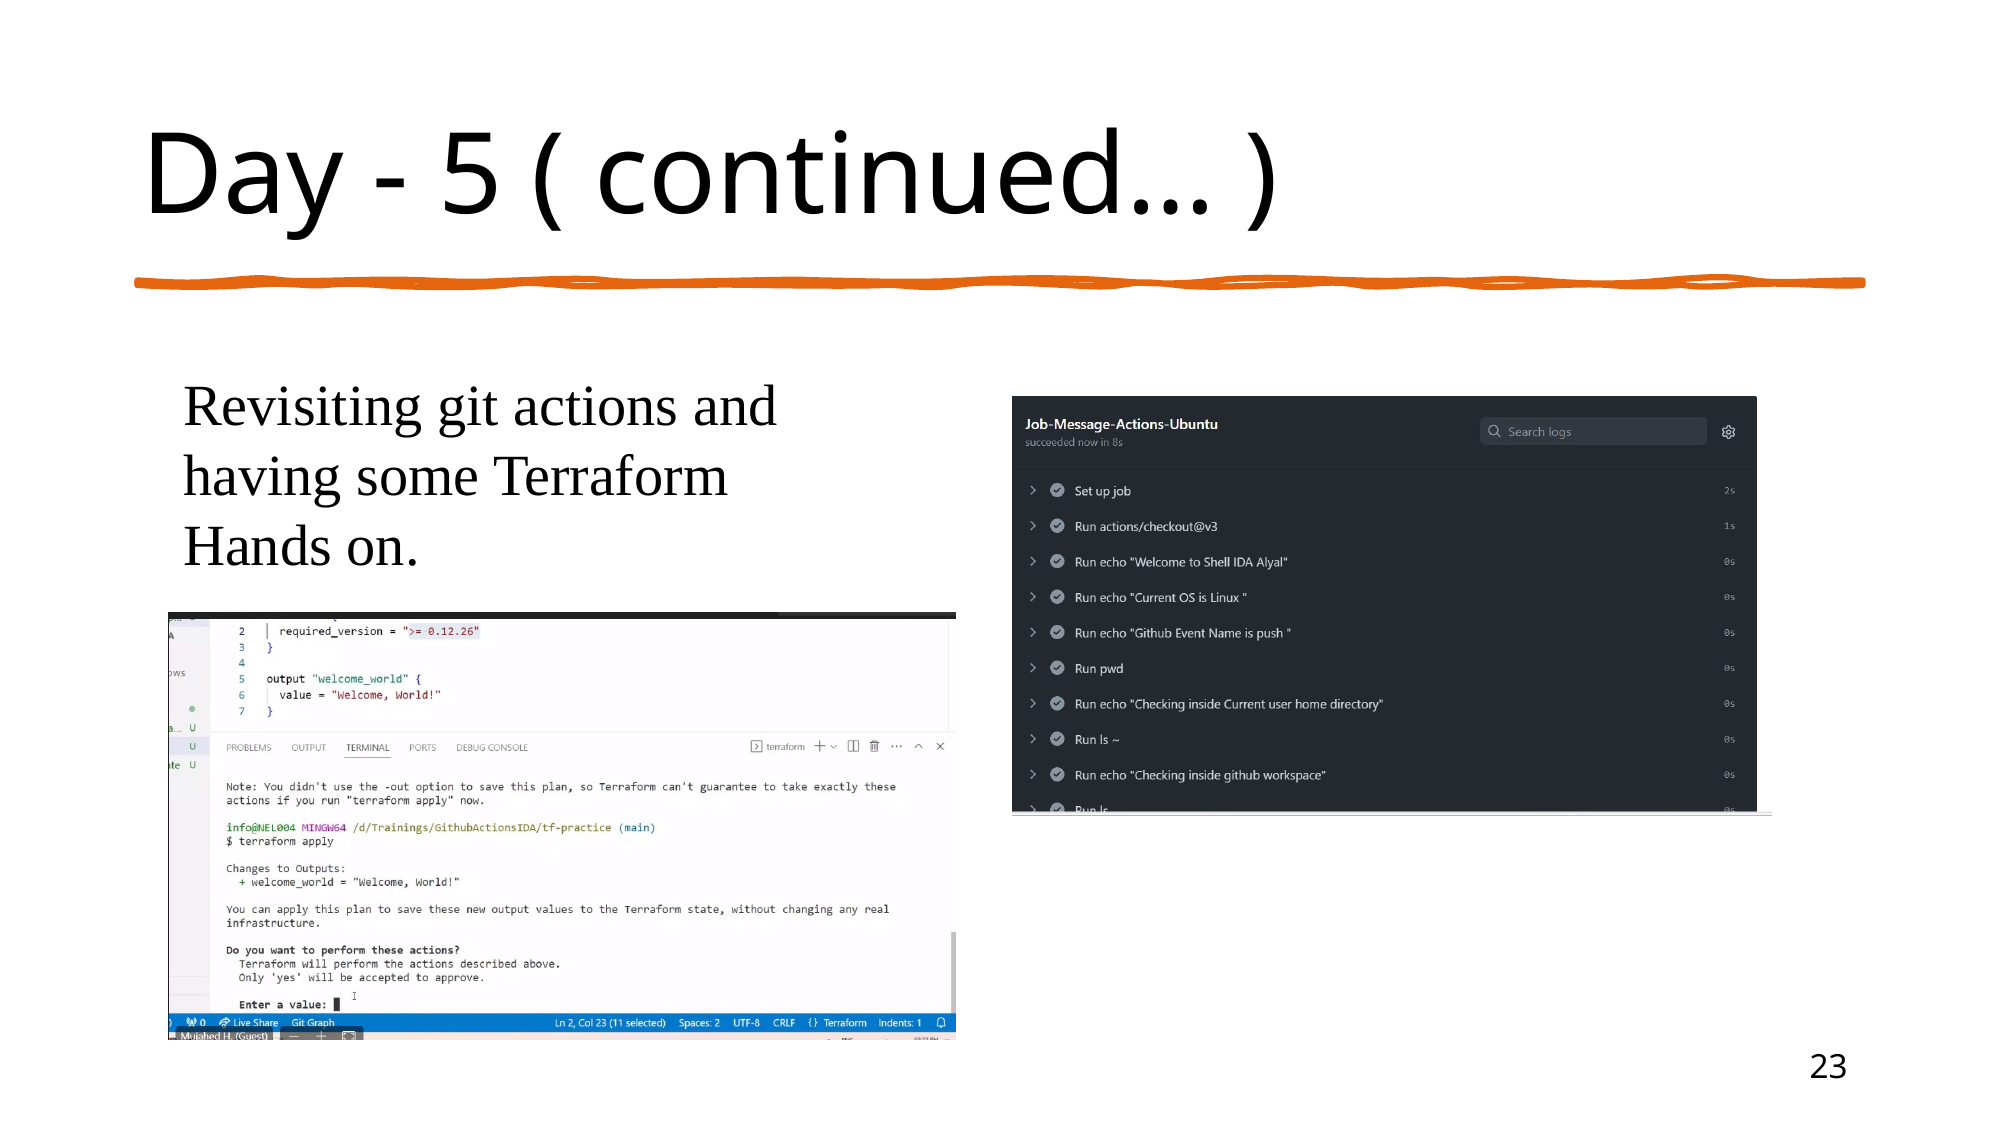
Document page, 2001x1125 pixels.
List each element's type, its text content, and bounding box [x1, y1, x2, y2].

text_box Revisiting git actions and having some Terraform Hands on. [168, 359, 858, 585]
picture [168, 612, 956, 1040]
title Day - 5 ( continued… ) [126, 59, 1851, 278]
picture [1012, 388, 1772, 816]
text_box [1411, 1035, 1862, 1095]
